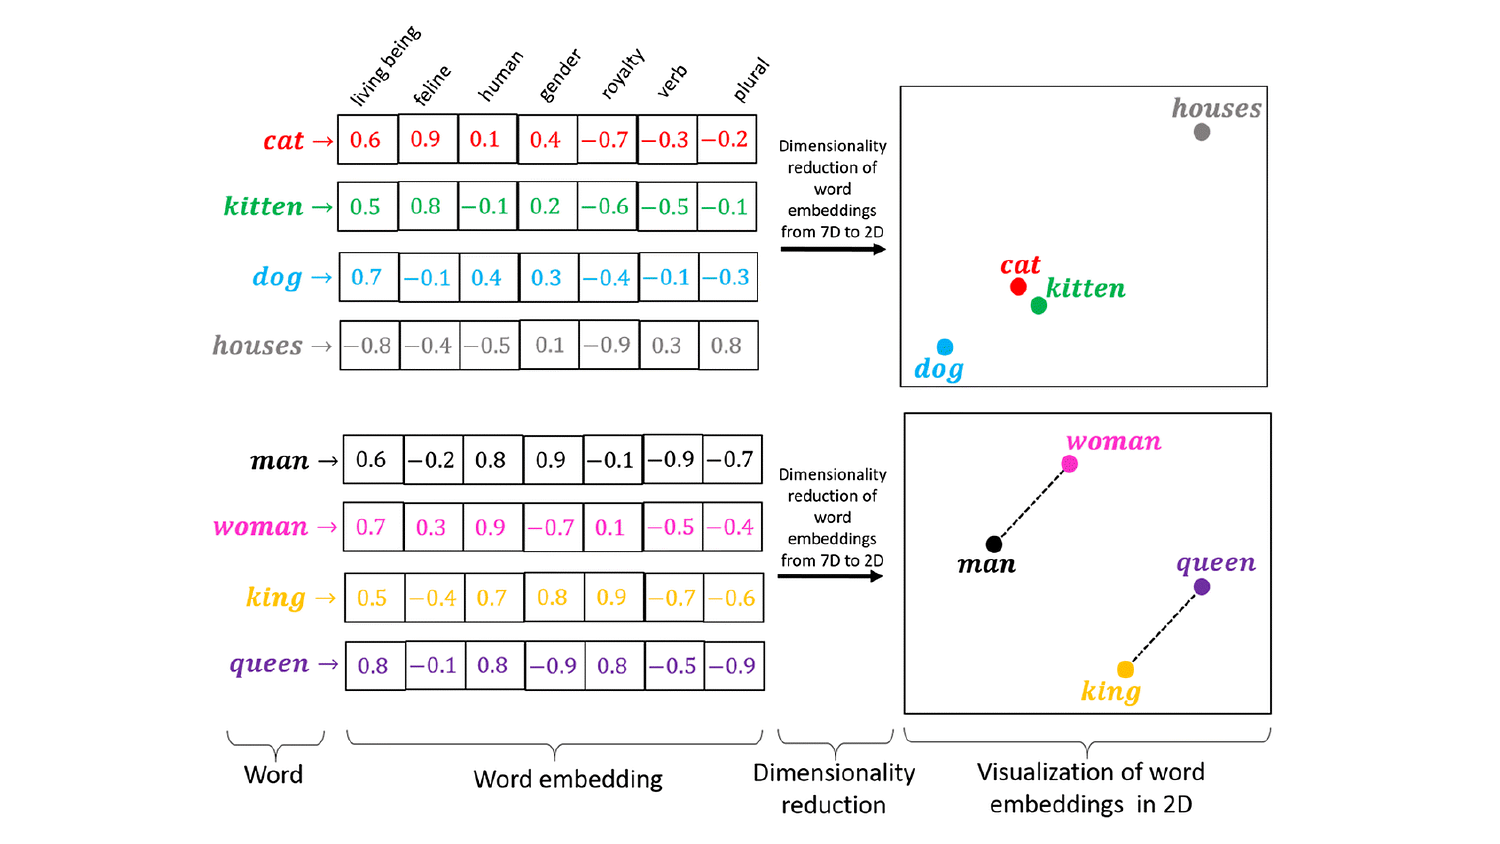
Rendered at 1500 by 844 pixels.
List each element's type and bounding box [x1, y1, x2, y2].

picture [210, 24, 1274, 819]
